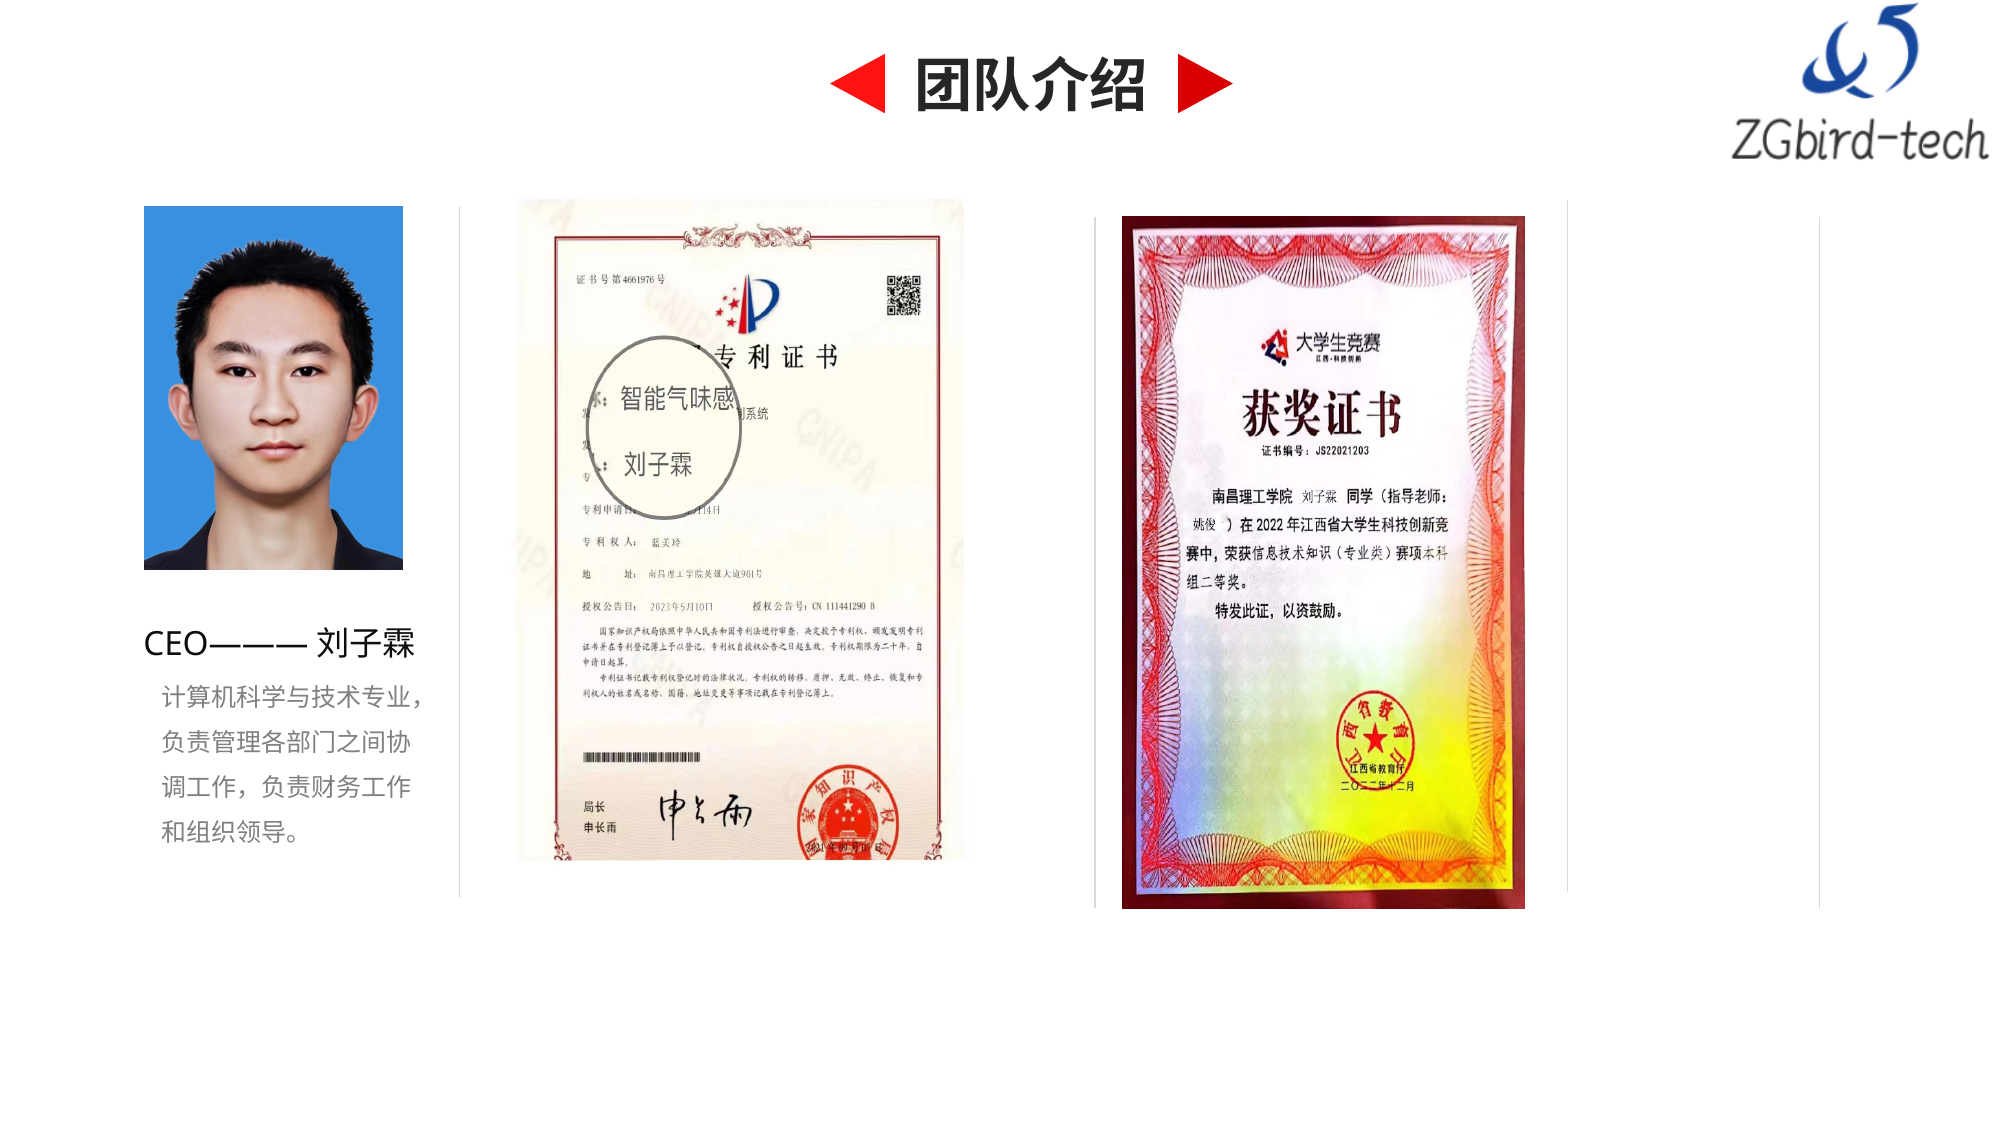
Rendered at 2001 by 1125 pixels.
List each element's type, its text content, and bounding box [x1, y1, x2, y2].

text_box 团队介绍 [31, 40, 1001, 126]
picture [1688, 0, 2001, 194]
text_box 团队介绍 [1062, 40, 2000, 126]
picture [144, 206, 403, 570]
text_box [139, 614, 429, 791]
picture [493, 172, 991, 909]
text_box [1001, 0, 1062, 285]
picture [1122, 216, 1525, 909]
